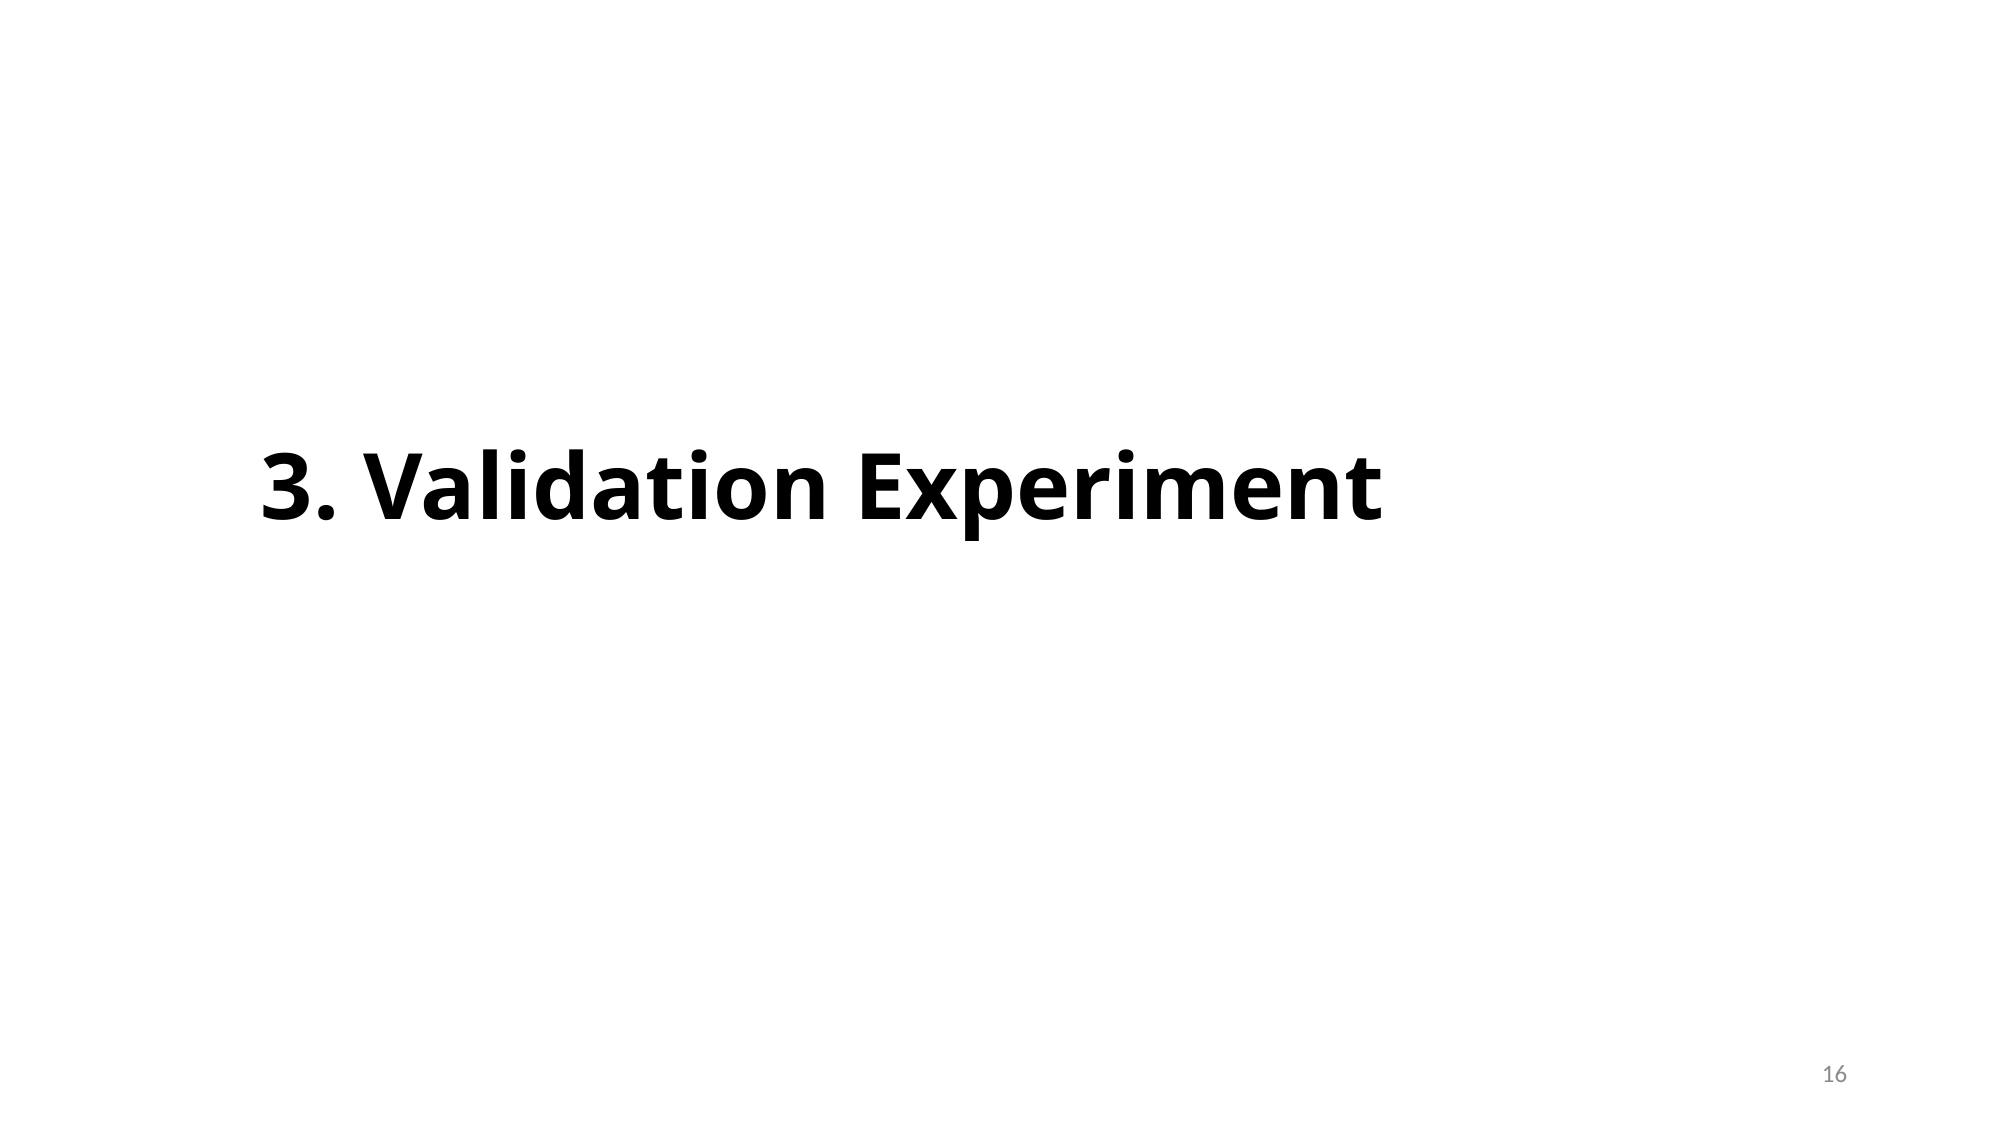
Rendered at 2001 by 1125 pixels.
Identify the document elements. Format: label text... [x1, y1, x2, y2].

slide_number 16 [1412, 1042, 1863, 1103]
title 3. Validation Experiment [245, 381, 1971, 599]
